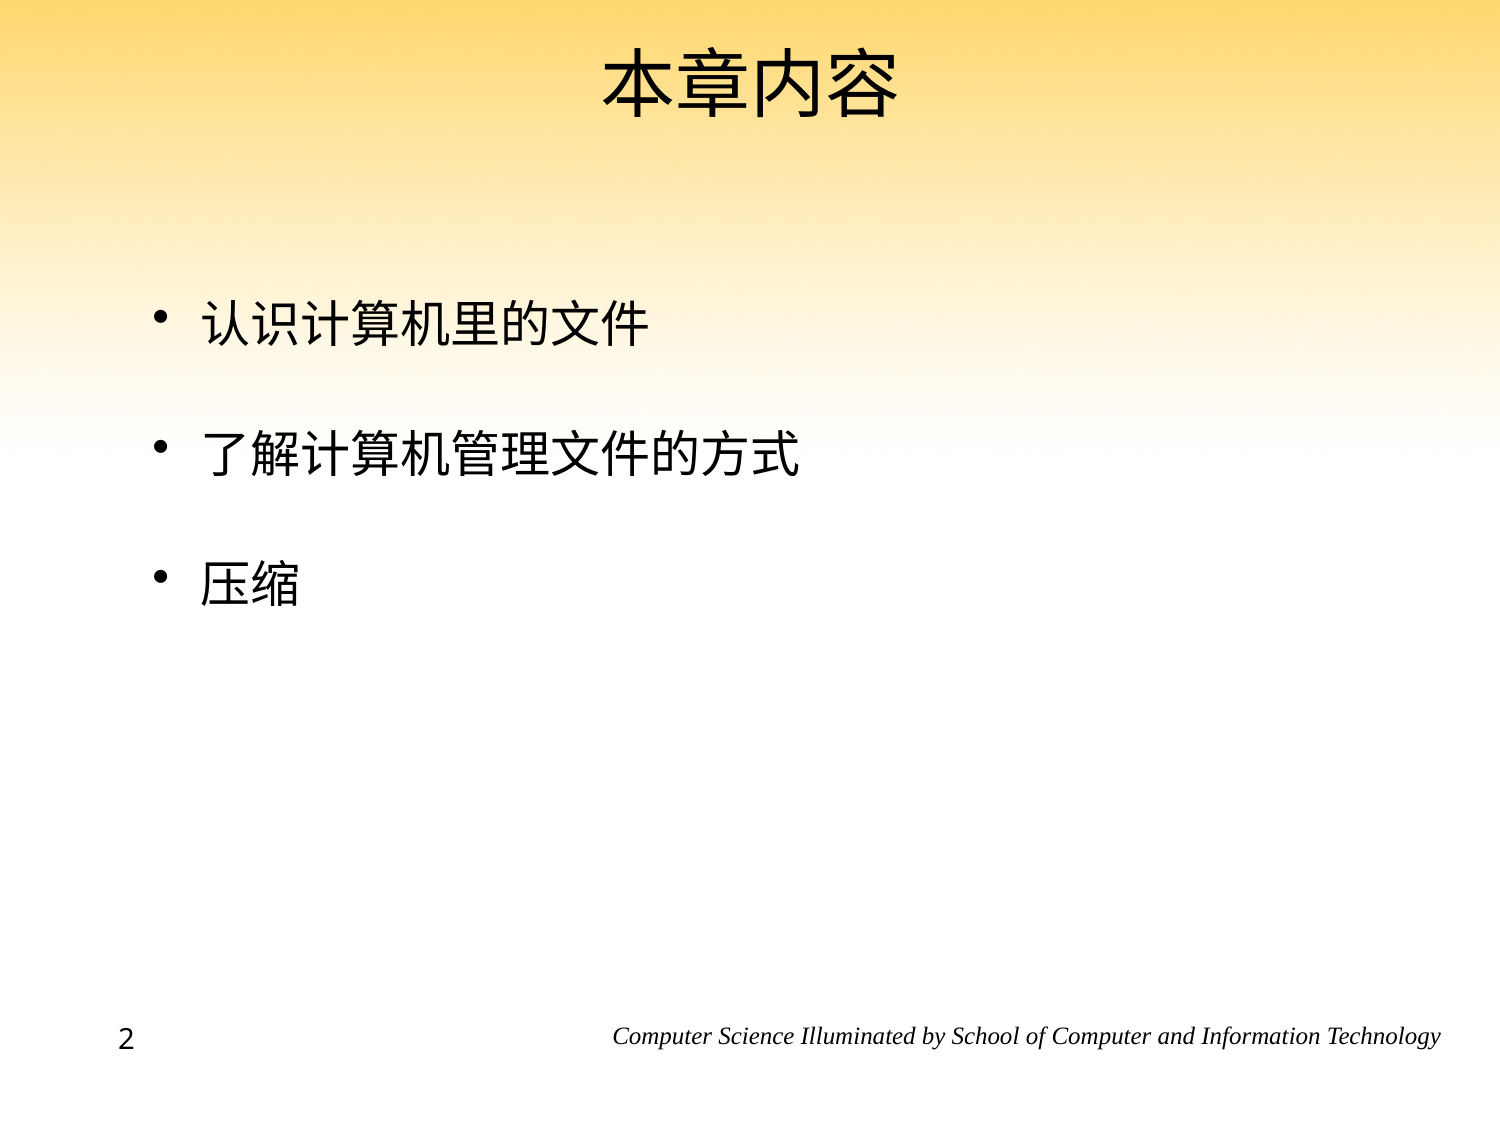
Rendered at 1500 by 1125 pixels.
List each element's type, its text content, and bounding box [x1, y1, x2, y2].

picture [0, 0, 1500, 1125]
list 认识计算机里的文件 了解计算机管理文件的方式 压缩 [137, 224, 1413, 813]
title 本章内容 [75, 0, 1425, 163]
slide_number 2 [75, 1012, 150, 1066]
